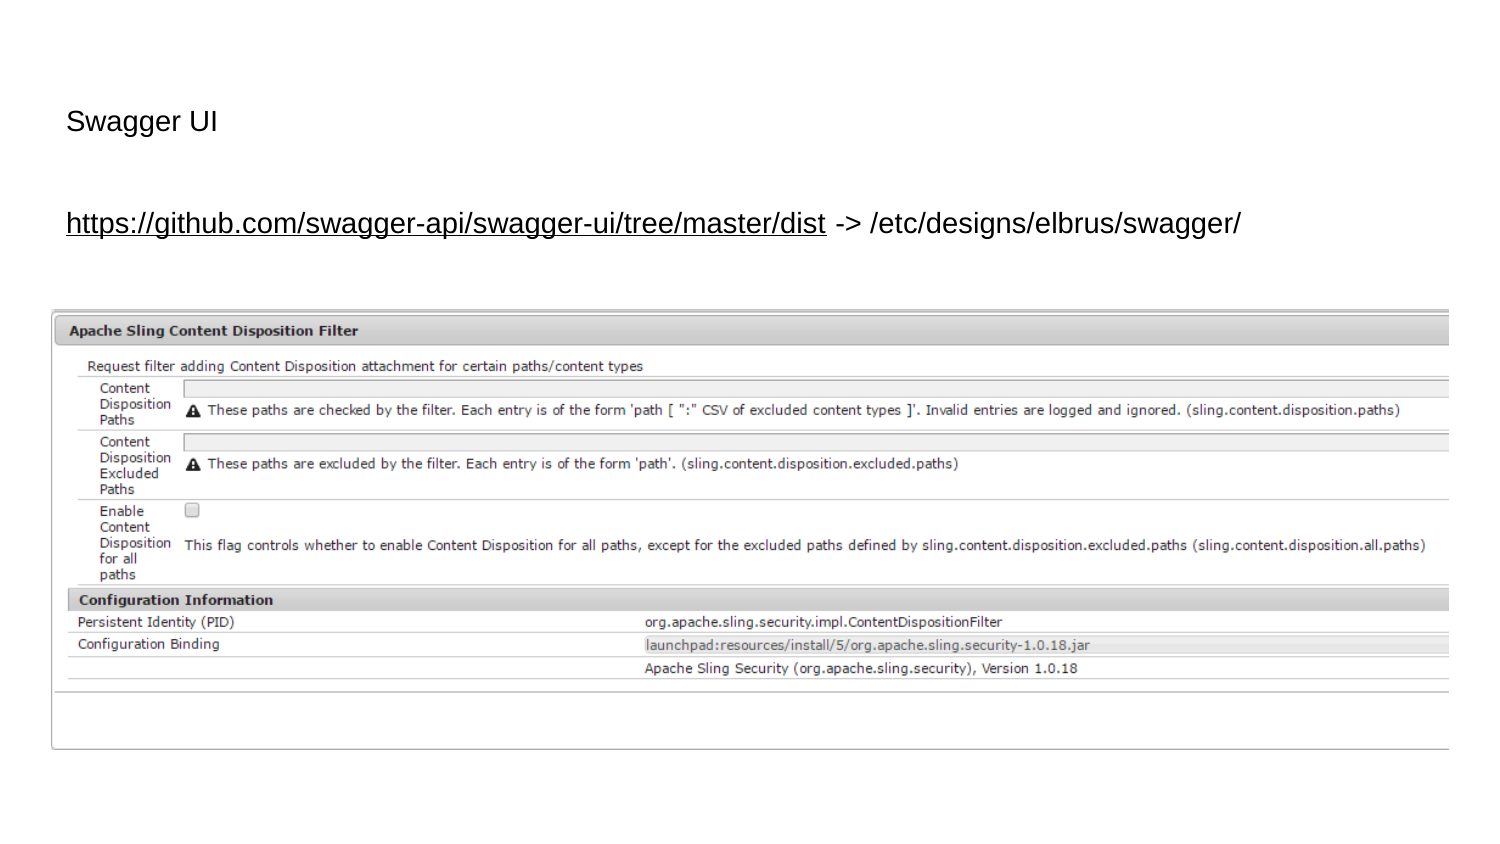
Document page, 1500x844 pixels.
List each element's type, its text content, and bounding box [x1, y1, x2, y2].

title Swagger UI [51, 72, 1449, 167]
picture [50, 308, 1450, 750]
list https://github.com/swagger-api/swagger-ui/tree/master/dist -> /etc/designs/elbrus/swagger/ [51, 189, 1449, 308]
